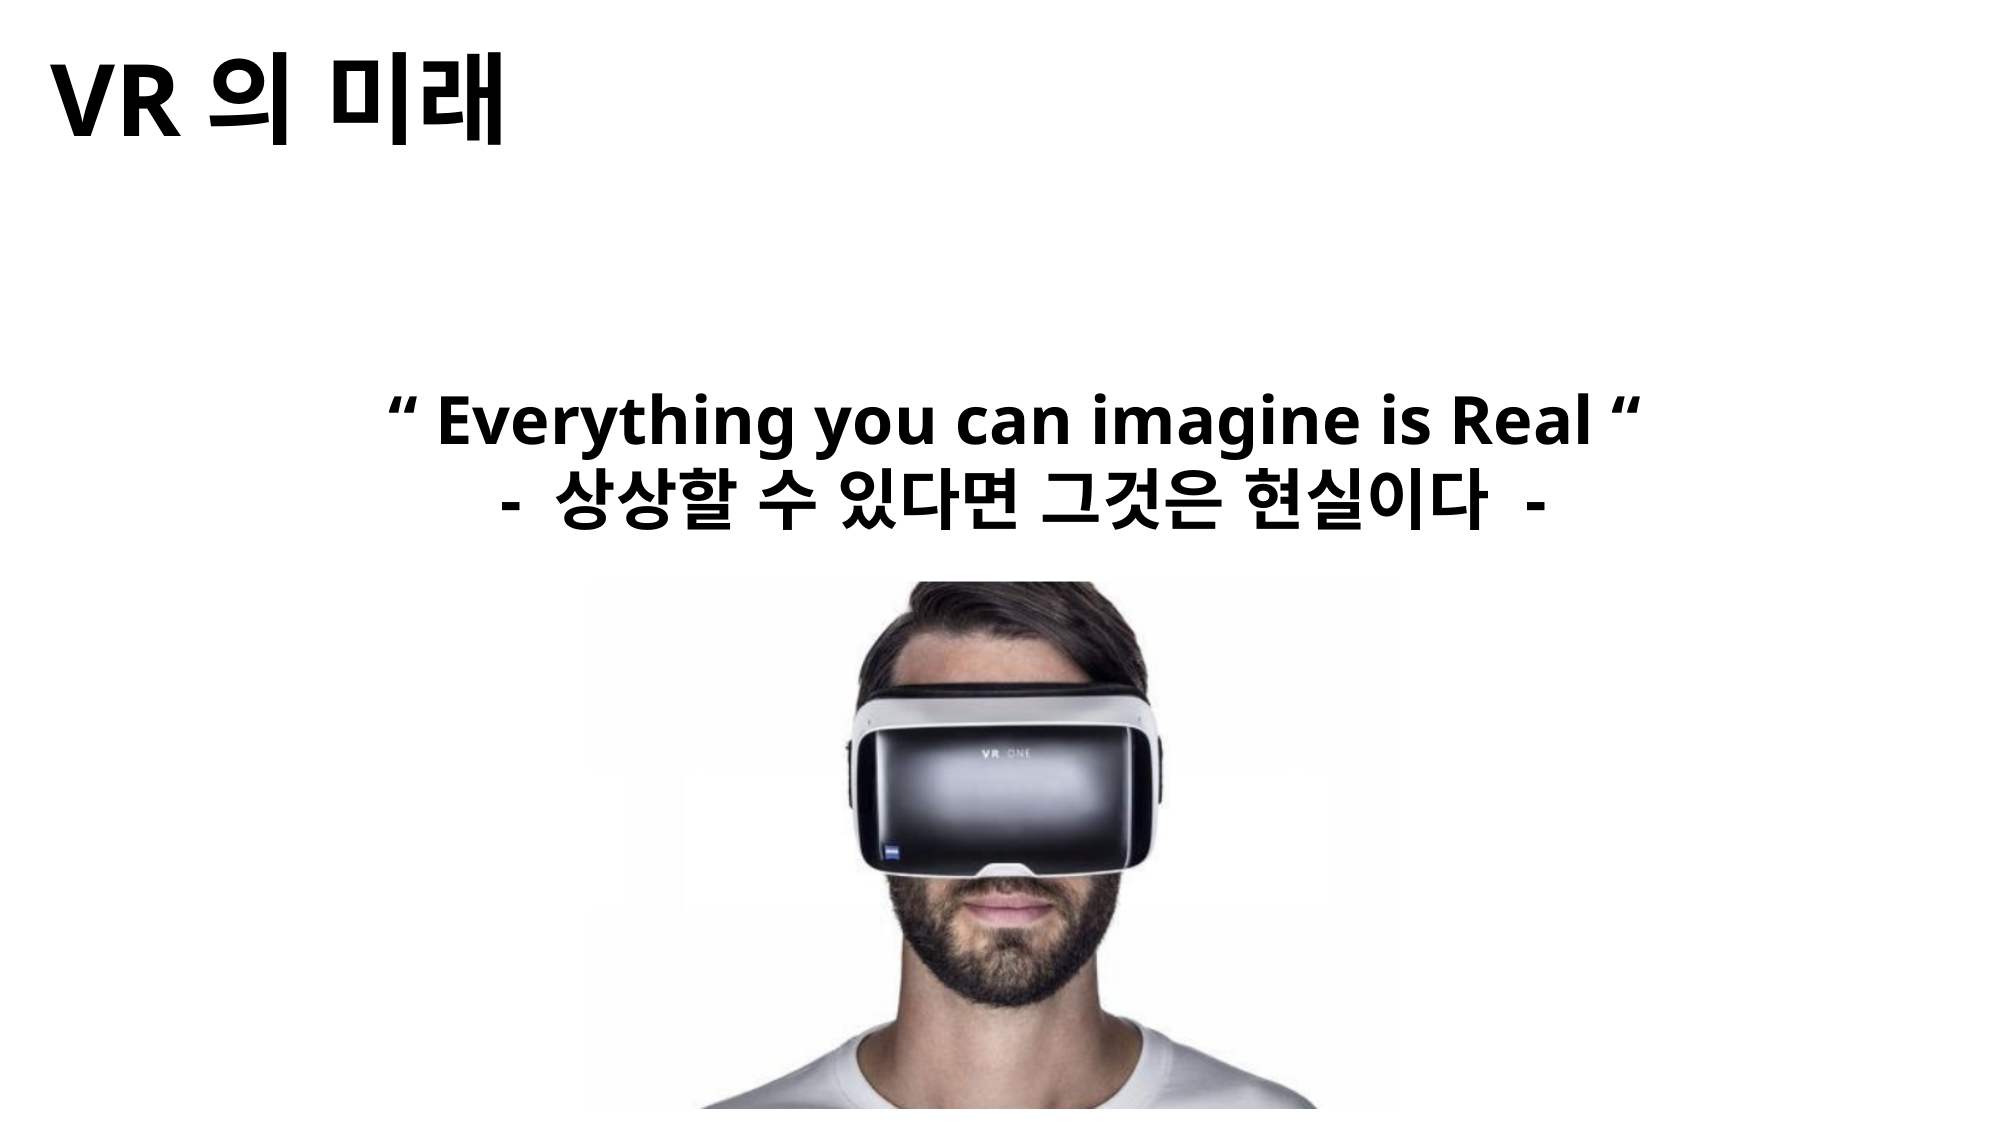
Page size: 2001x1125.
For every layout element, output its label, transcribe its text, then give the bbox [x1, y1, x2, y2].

text_box VR의 미래 [35, 28, 525, 164]
picture [181, 179, 1814, 1109]
